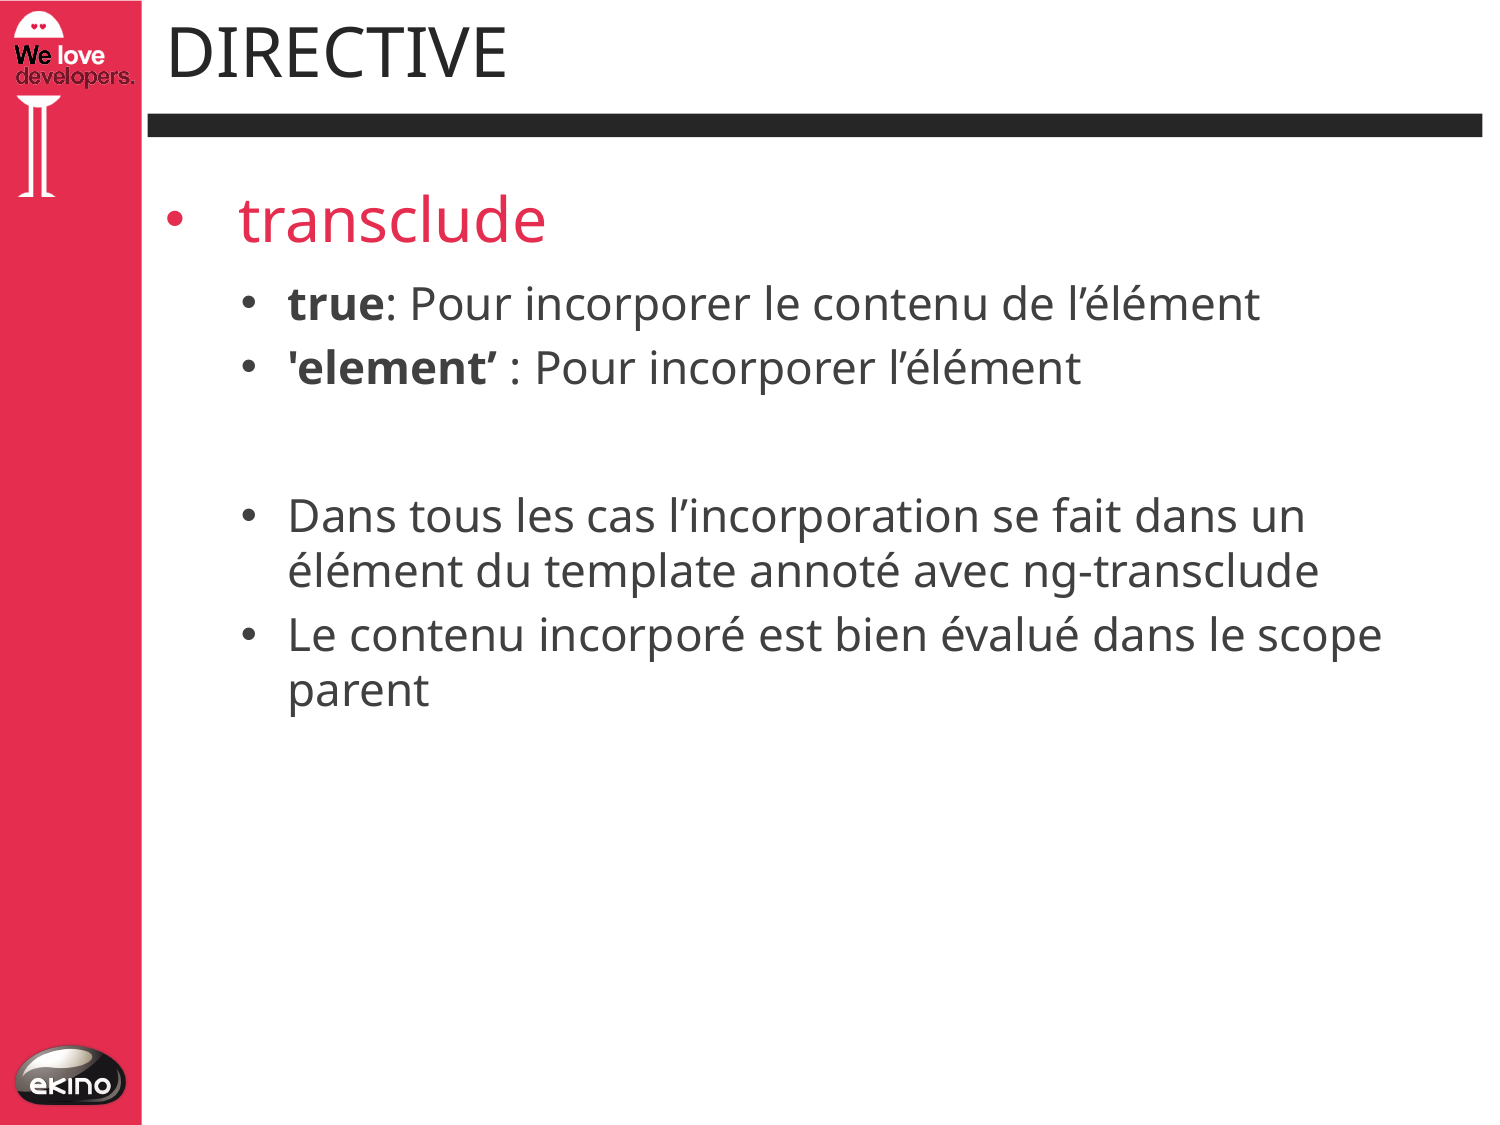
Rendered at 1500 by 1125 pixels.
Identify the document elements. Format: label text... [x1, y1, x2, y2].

picture [6, 1, 136, 197]
list transclude true: Pour incorporer le contenu de l’élément 'element’ : Pour incorporer l’élément Dans tous les cas l’incorporation se fait dans un élément du template annoté avec ng-transclude Le contenu incorporé est bien évalué dans le scope parent [151, 172, 1483, 1043]
picture [11, 1041, 130, 1109]
title directive [151, 0, 1483, 99]
